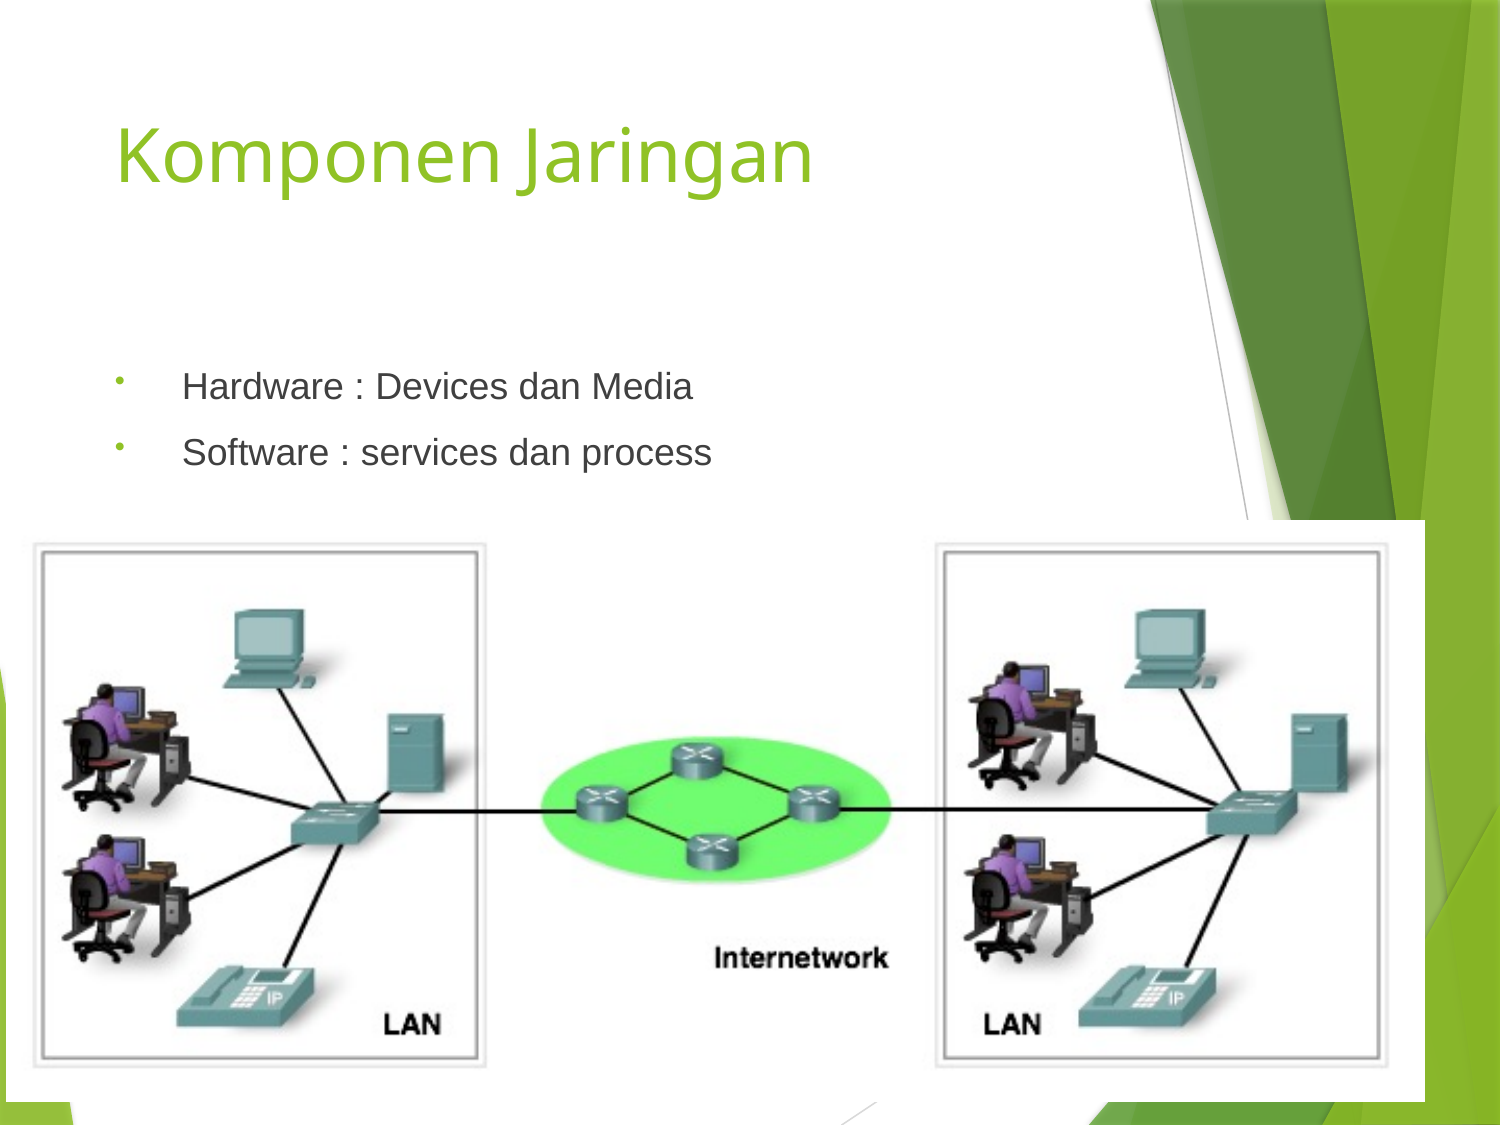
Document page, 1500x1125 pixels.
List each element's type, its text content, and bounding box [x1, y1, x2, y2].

list Hardware : Devices dan Media Software : services dan process [99, 354, 1142, 519]
title Komponen Jaringan [99, 99, 1142, 317]
picture [5, 519, 1426, 1103]
